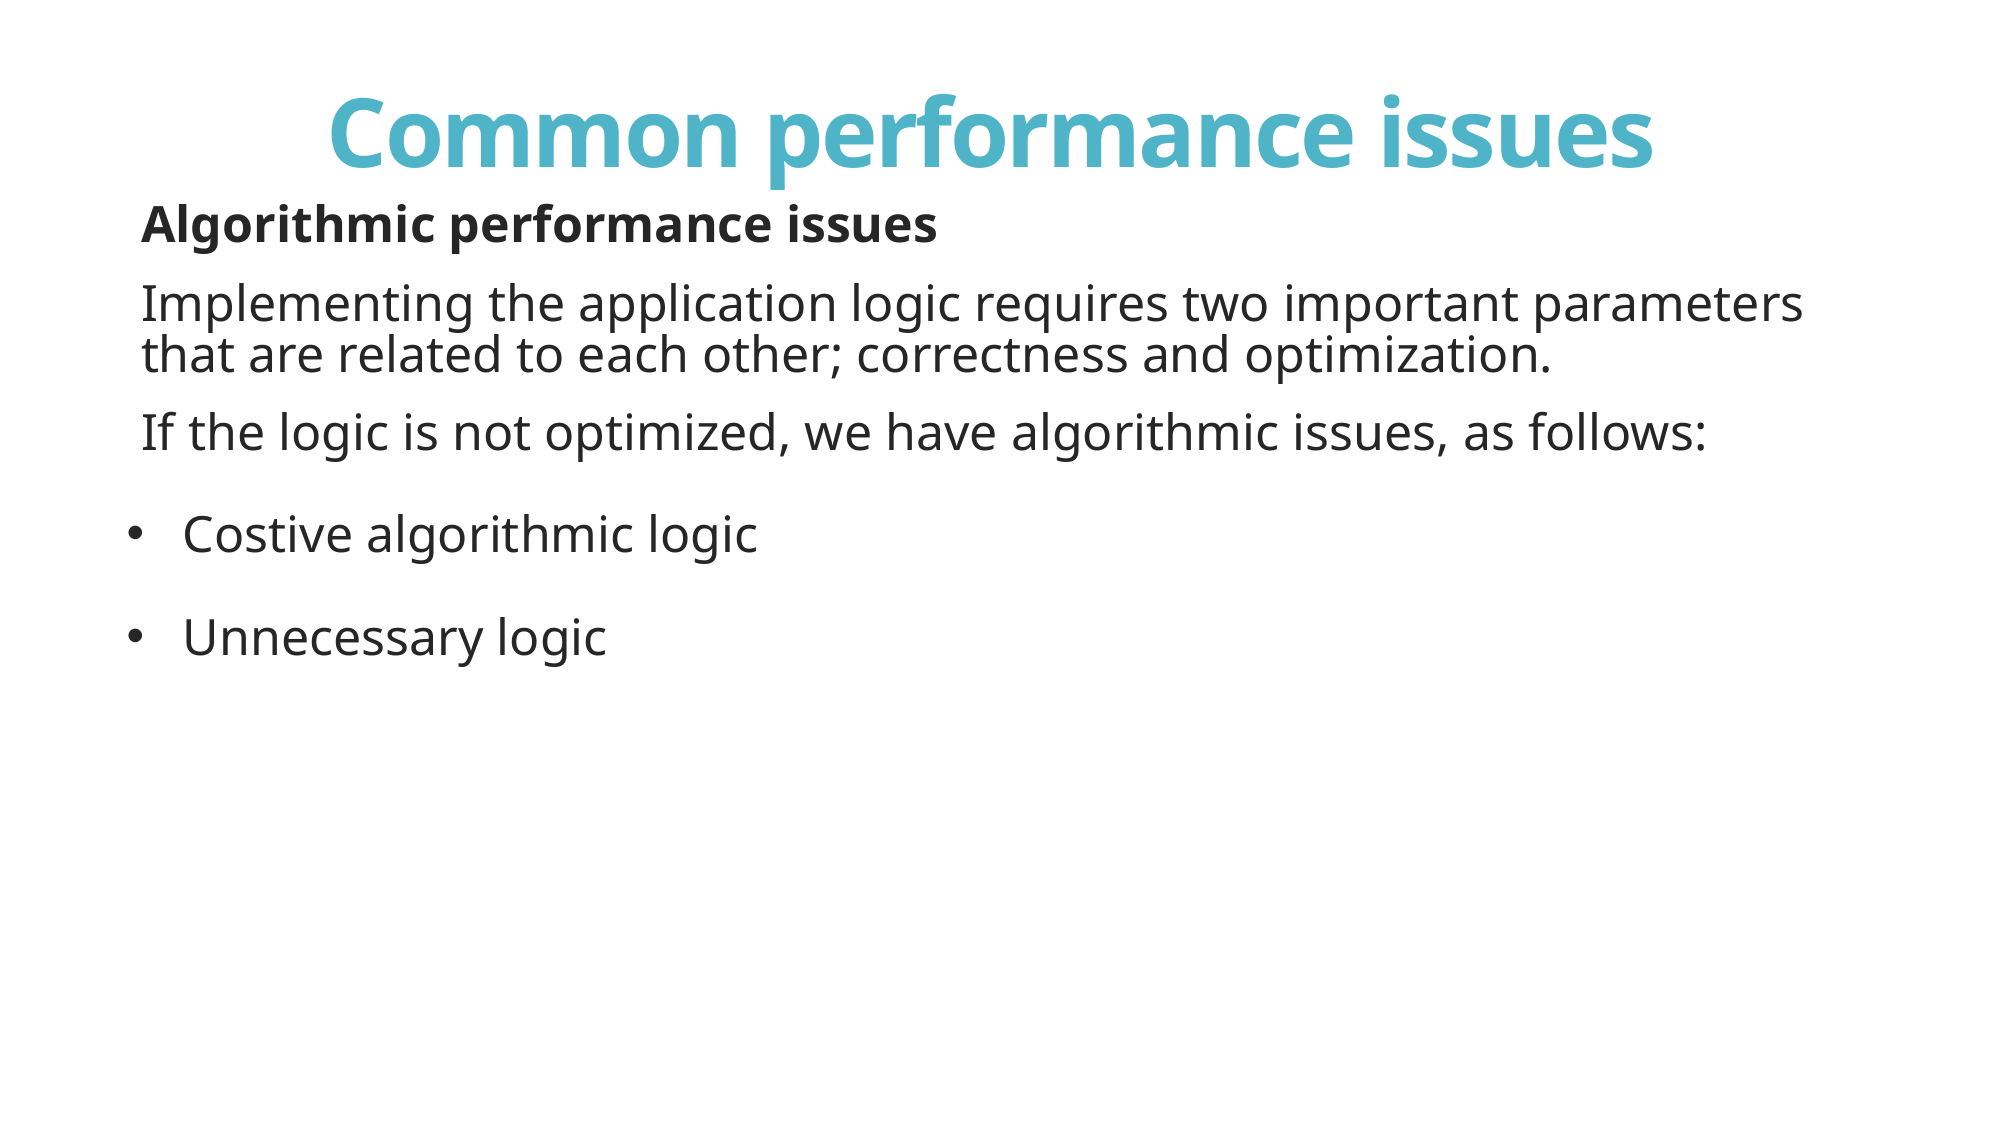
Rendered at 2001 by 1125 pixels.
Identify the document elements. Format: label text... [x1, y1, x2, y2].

title Common performance issues [107, 81, 1875, 195]
list Algorithmic performance issues Implementing the application logic requires two important parameters that are related to each other; correctness and optimization. If the logic is not optimized, we have algorithmic issues, as follows: Costive algorithmic logic Unnecessary logic [111, 194, 1876, 948]
